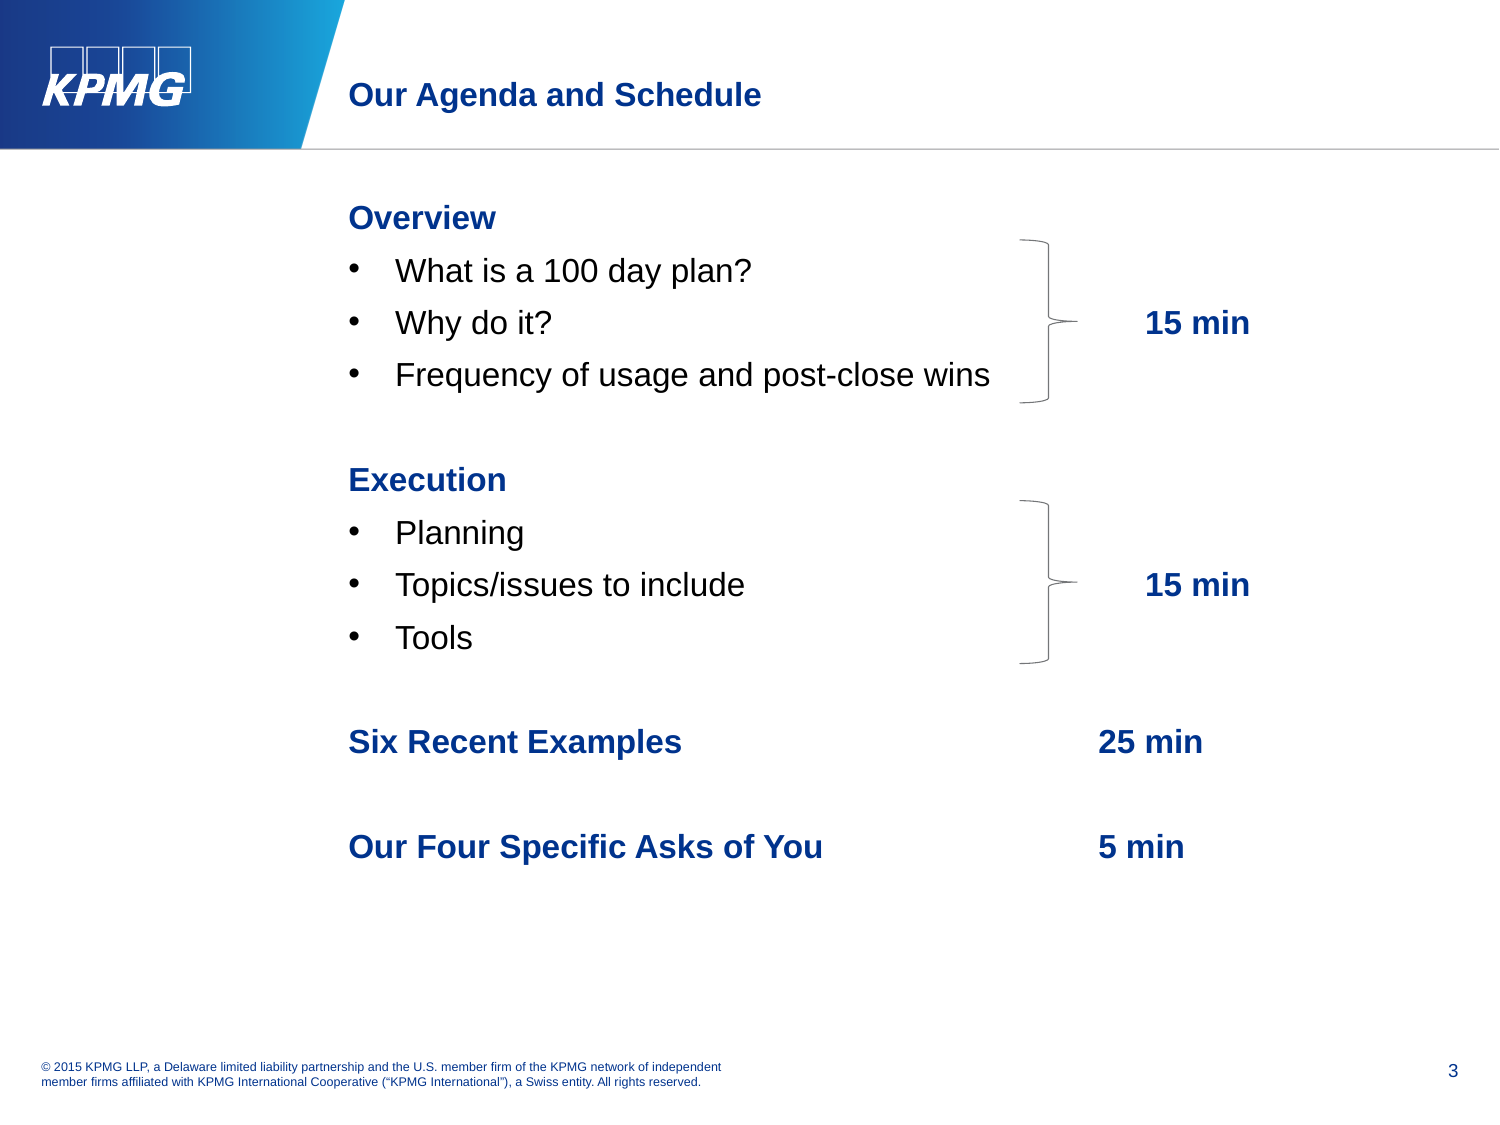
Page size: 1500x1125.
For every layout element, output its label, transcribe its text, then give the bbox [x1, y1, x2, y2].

text_box [1019, 239, 1078, 404]
title Our Agenda and Schedule [348, 19, 1459, 114]
picture [0, 0, 346, 148]
text_box [1019, 500, 1078, 665]
list Overview What is a 100 day plan? Why do it? 15 min Frequency of usage and post-close wins Execution Planning Topics/issues to include 15 min Tools Six Recent Examples 25 min Our Four Specific Asks of You 5 min [348, 196, 1346, 1000]
